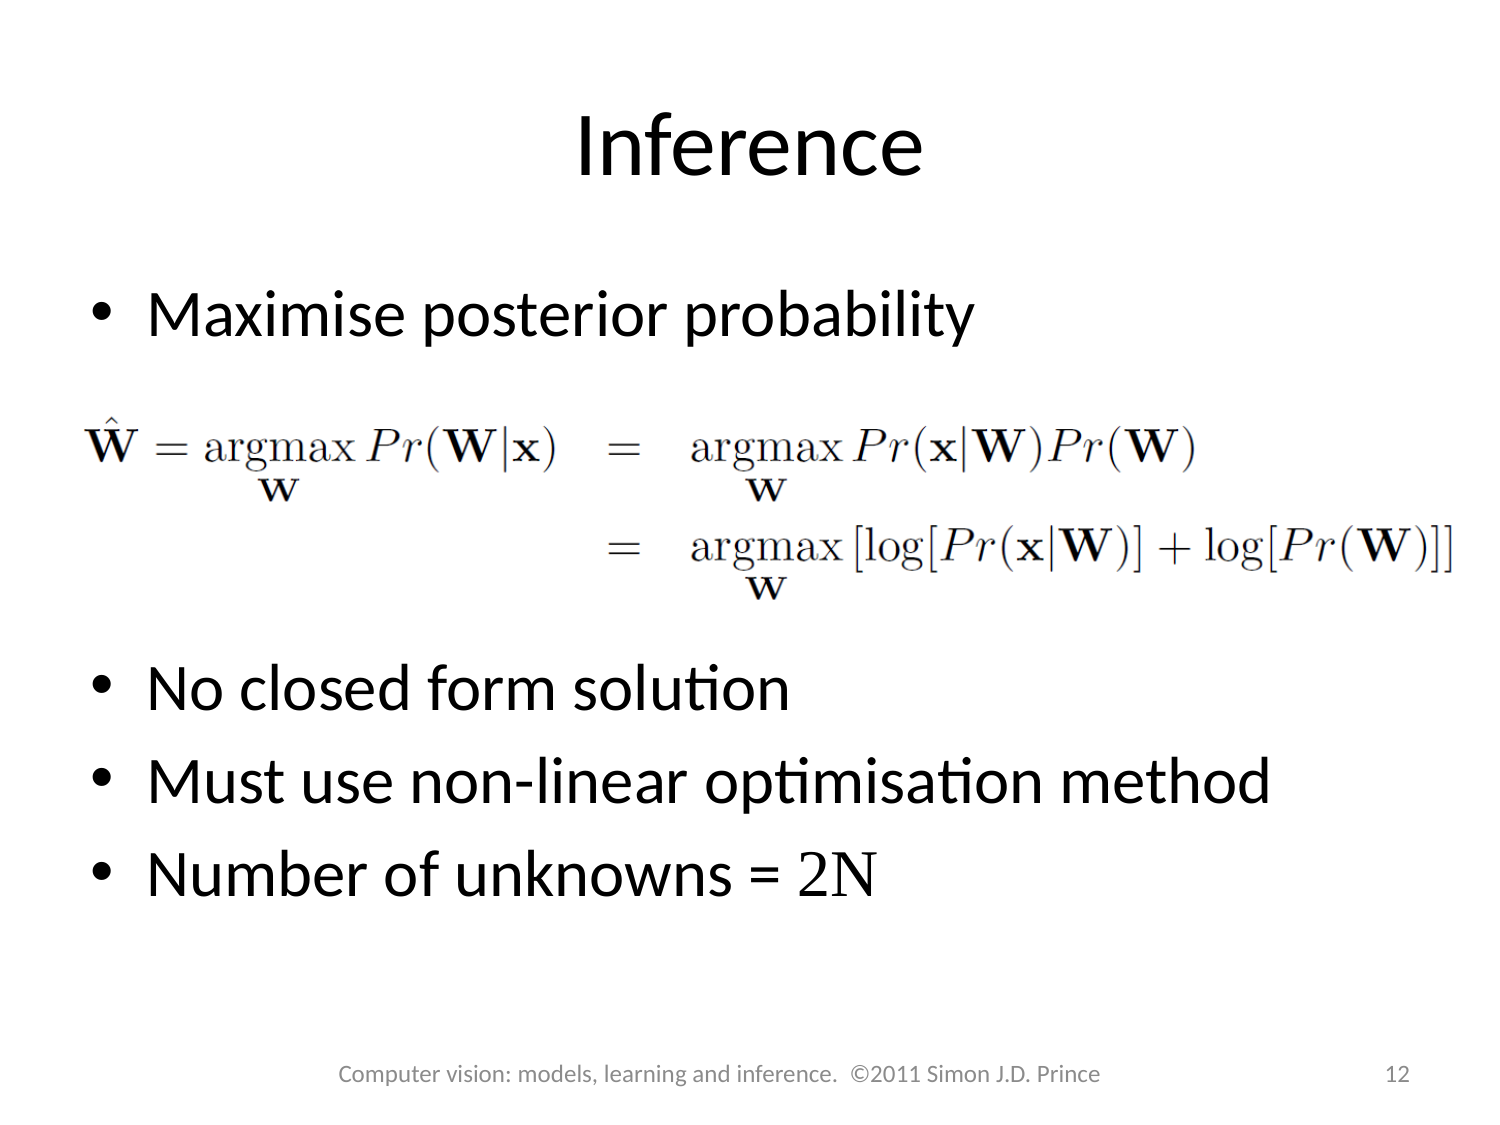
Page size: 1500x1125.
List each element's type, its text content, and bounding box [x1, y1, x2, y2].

text_box 12 [1140, 1042, 1425, 1103]
text_box Computer vision: models, learning and inference. ©2011 Simon J.D. Prince [301, 1042, 1140, 1103]
list Maximise posterior probability No closed form solution Must use non-linear optimisation method Number of unknowns = 2N [75, 617, 1425, 1005]
title Inference [75, 45, 1425, 233]
list Maximise posterior probability No closed form solution Must use non-linear optimisation method Number of unknowns = 2N [75, 262, 1425, 396]
picture [76, 396, 1458, 610]
